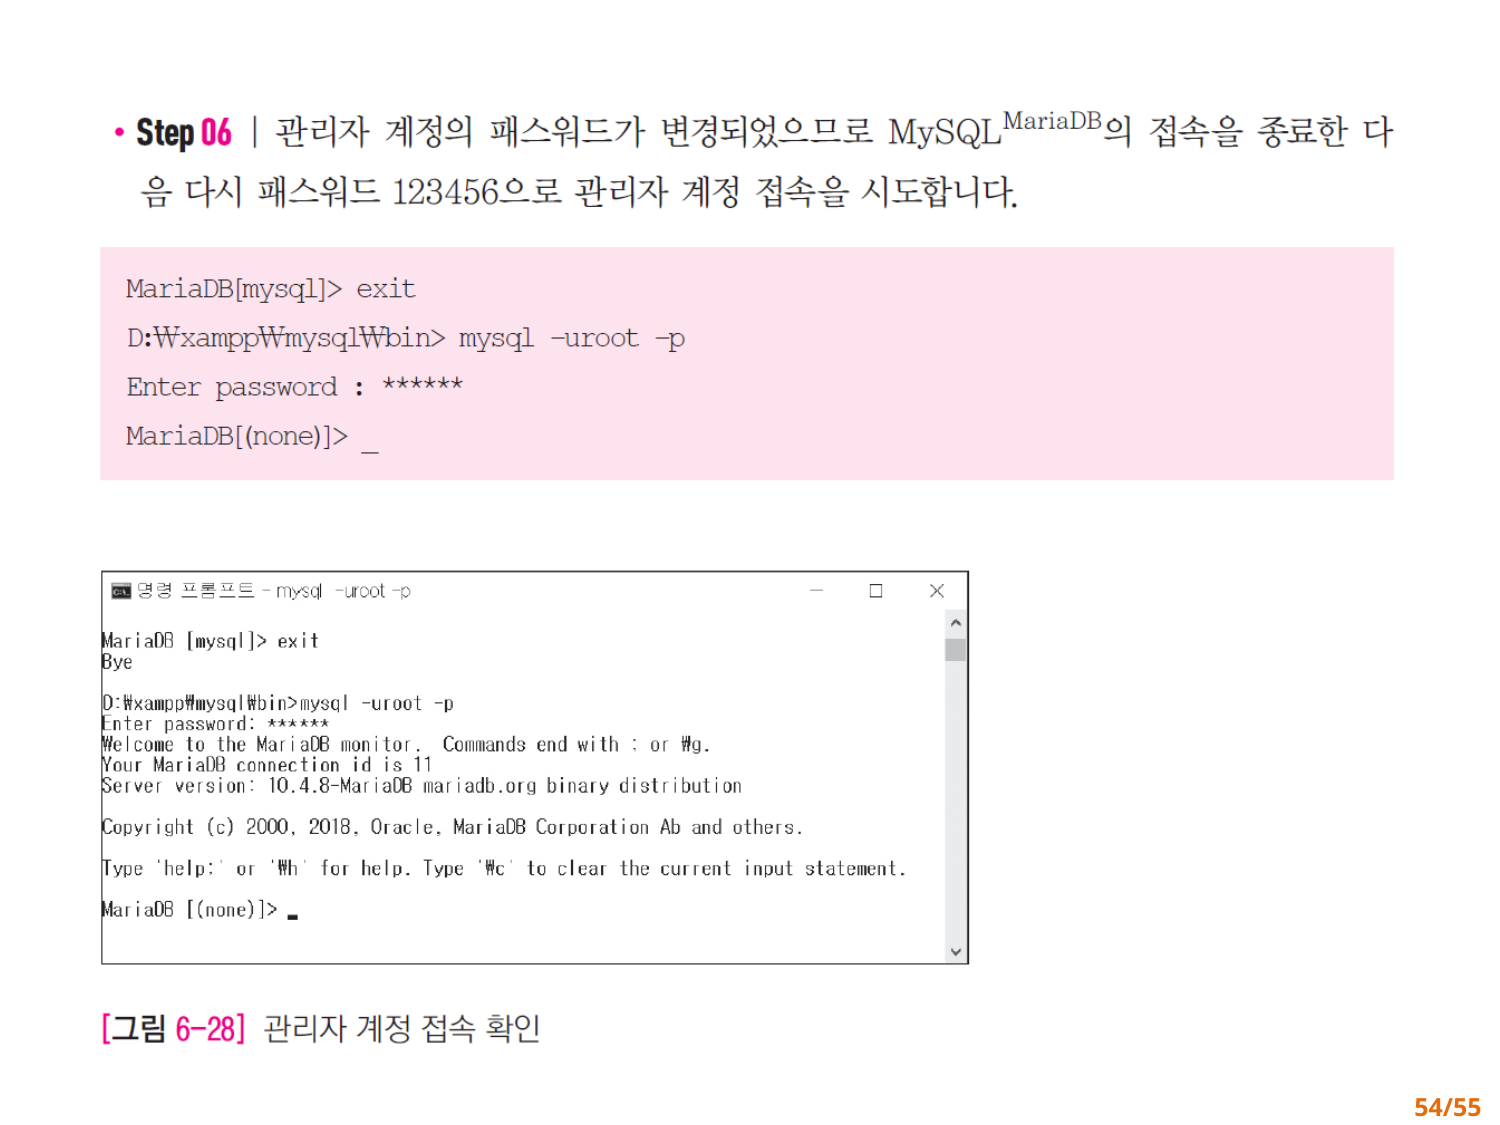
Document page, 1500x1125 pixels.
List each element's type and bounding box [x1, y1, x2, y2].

picture [88, 101, 1412, 1075]
